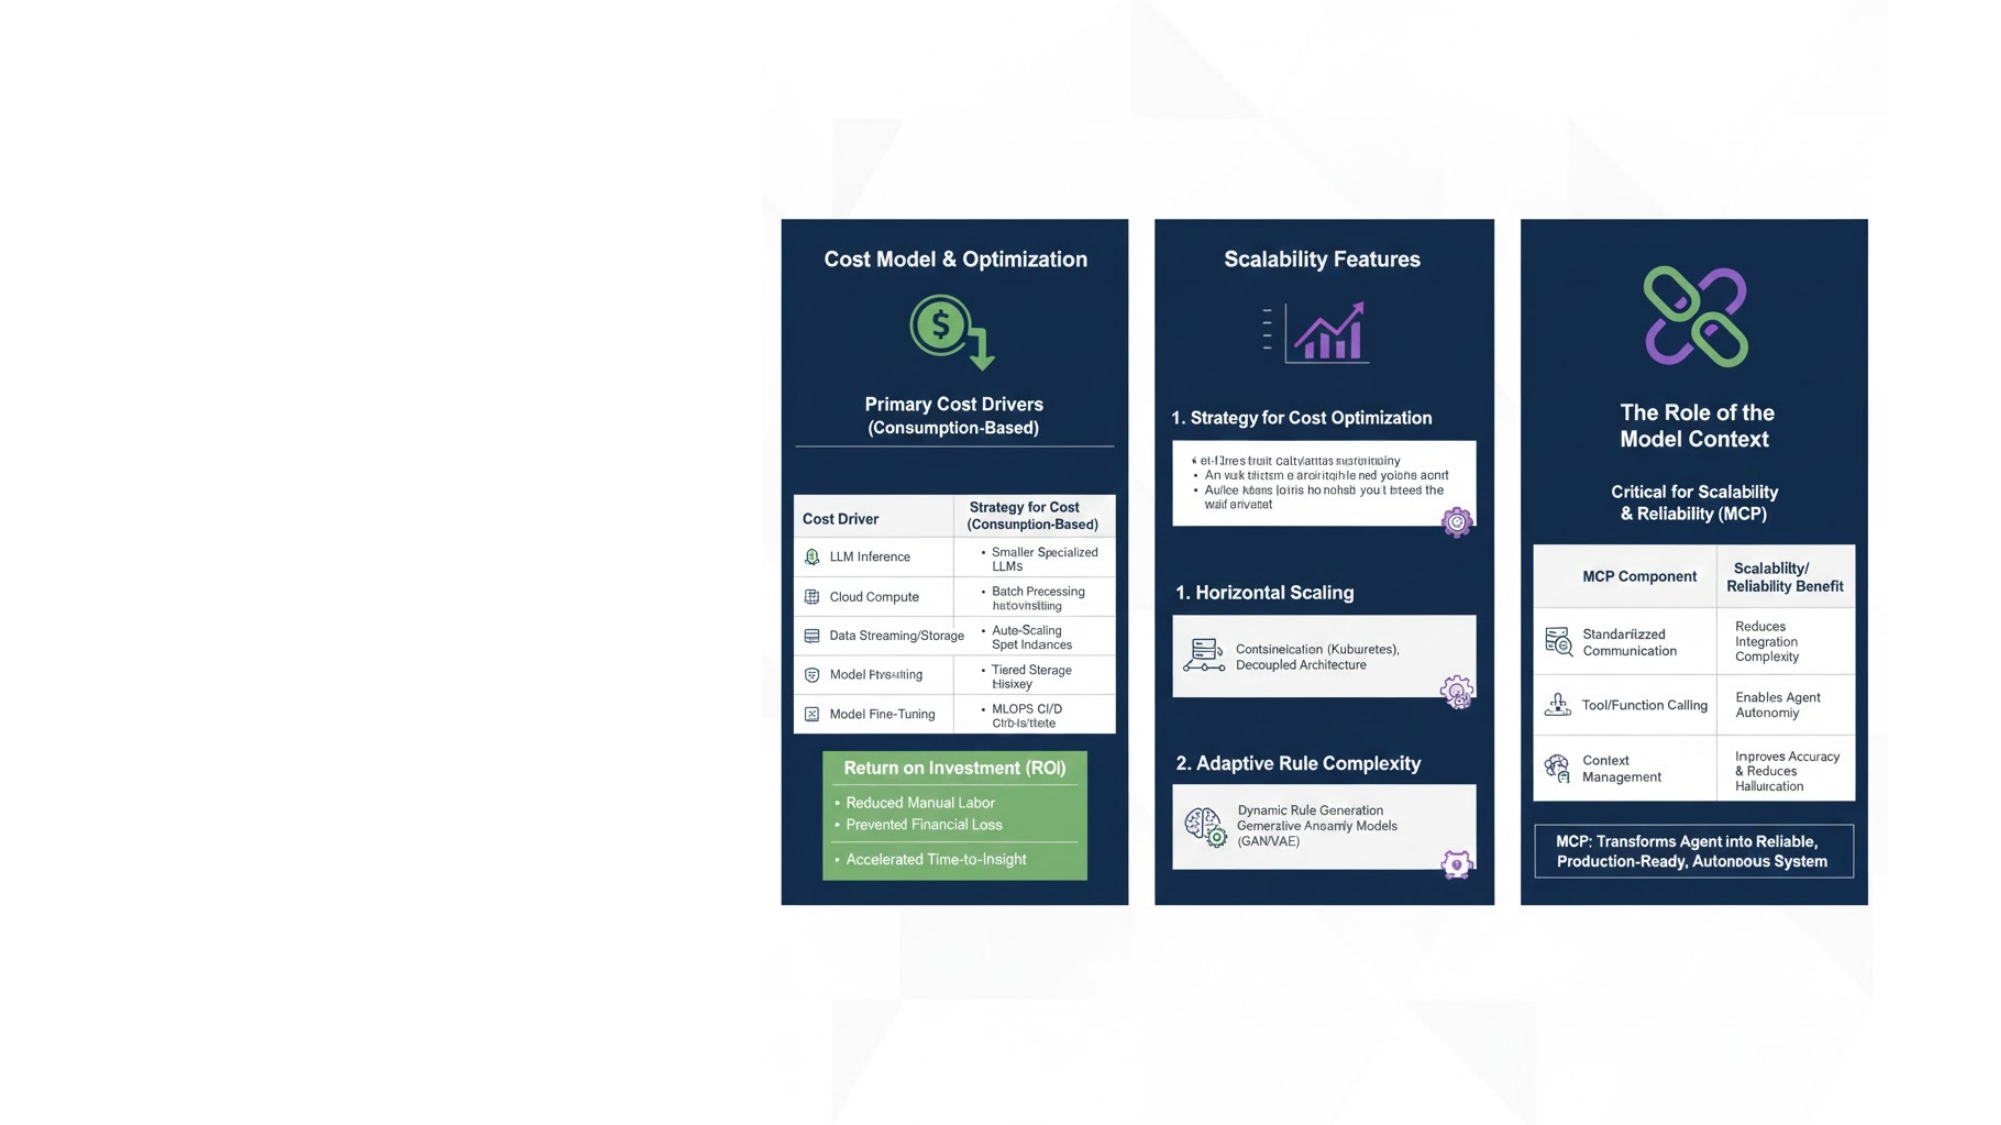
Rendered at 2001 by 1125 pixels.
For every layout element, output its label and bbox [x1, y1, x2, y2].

picture [762, 0, 1888, 1125]
